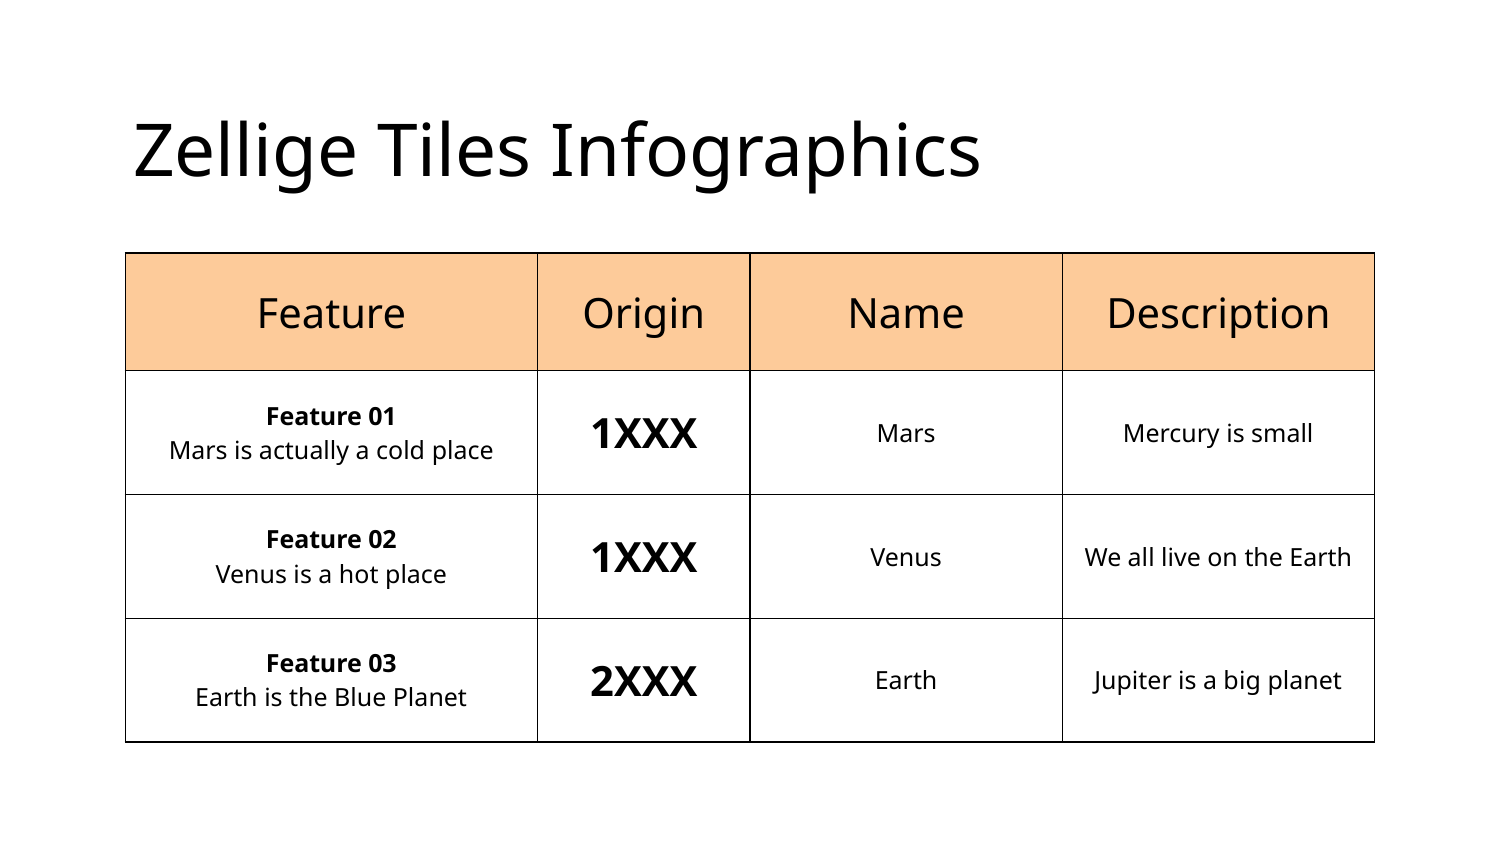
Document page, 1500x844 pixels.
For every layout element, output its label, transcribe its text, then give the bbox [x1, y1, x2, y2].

table_cell 2XXX [538, 619, 749, 741]
title Zellige Tiles Infographics [118, 88, 1383, 206]
table_cell Mercury is small [1063, 371, 1374, 494]
table_header Description [1063, 254, 1374, 370]
table_header Feature [126, 254, 537, 370]
table_cell Feature 01 Mars is actually a cold place [126, 371, 537, 494]
table_cell 1XXX [538, 495, 749, 618]
table_cell We all live on the Earth [1063, 495, 1374, 618]
table_cell Feature 02 Venus is a hot place [126, 495, 537, 618]
table_cell Venus [751, 495, 1062, 618]
table_header Origin [538, 254, 749, 370]
table_cell Earth [751, 619, 1062, 741]
table_cell Feature 03 Earth is the Blue Planet [126, 619, 537, 741]
table_cell Jupiter is a big planet [1063, 619, 1374, 741]
table_cell 1XXX [538, 371, 749, 494]
table_cell Mars [751, 371, 1062, 494]
table_header Name [751, 254, 1062, 370]
